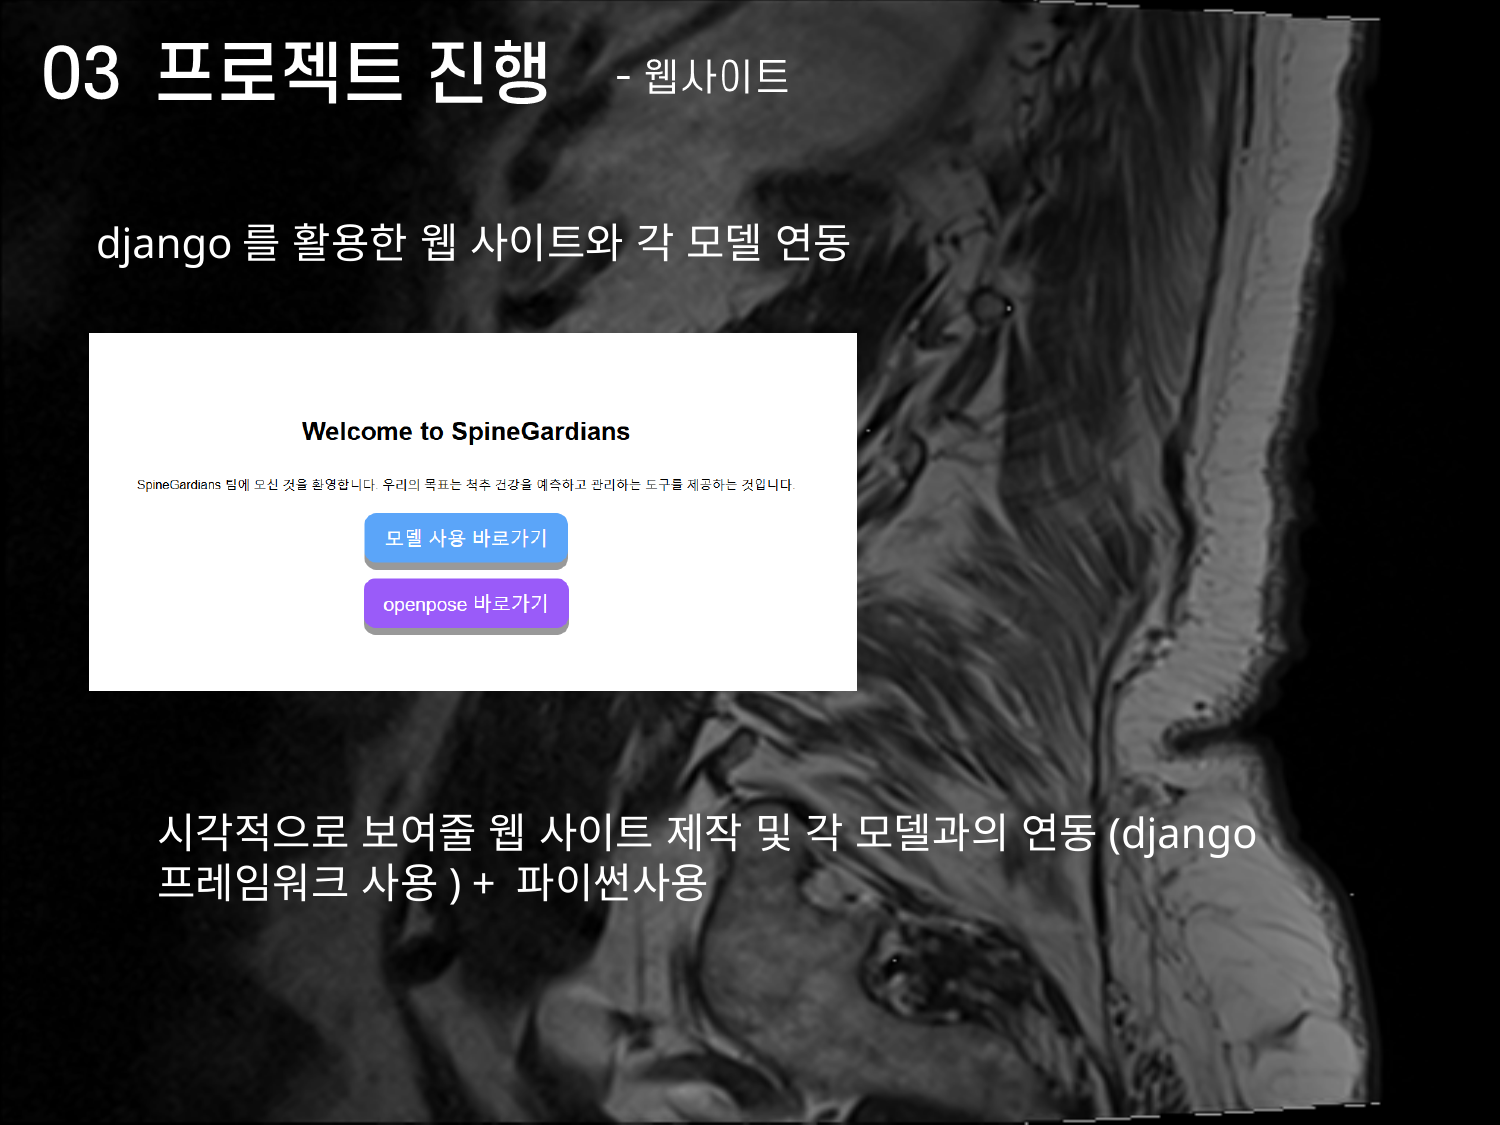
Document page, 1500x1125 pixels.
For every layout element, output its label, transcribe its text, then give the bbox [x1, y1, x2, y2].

text_box 시각적으로 보여줄 웹 사이트 제작 및 각 모델과의 연동(django 프레임워크 사용) + 파이썬사용 [142, 791, 1358, 1053]
text_box django를 활용한 웹 사이트와 각 모델 연동 [80, 201, 1066, 281]
picture [0, 0, 1500, 1125]
